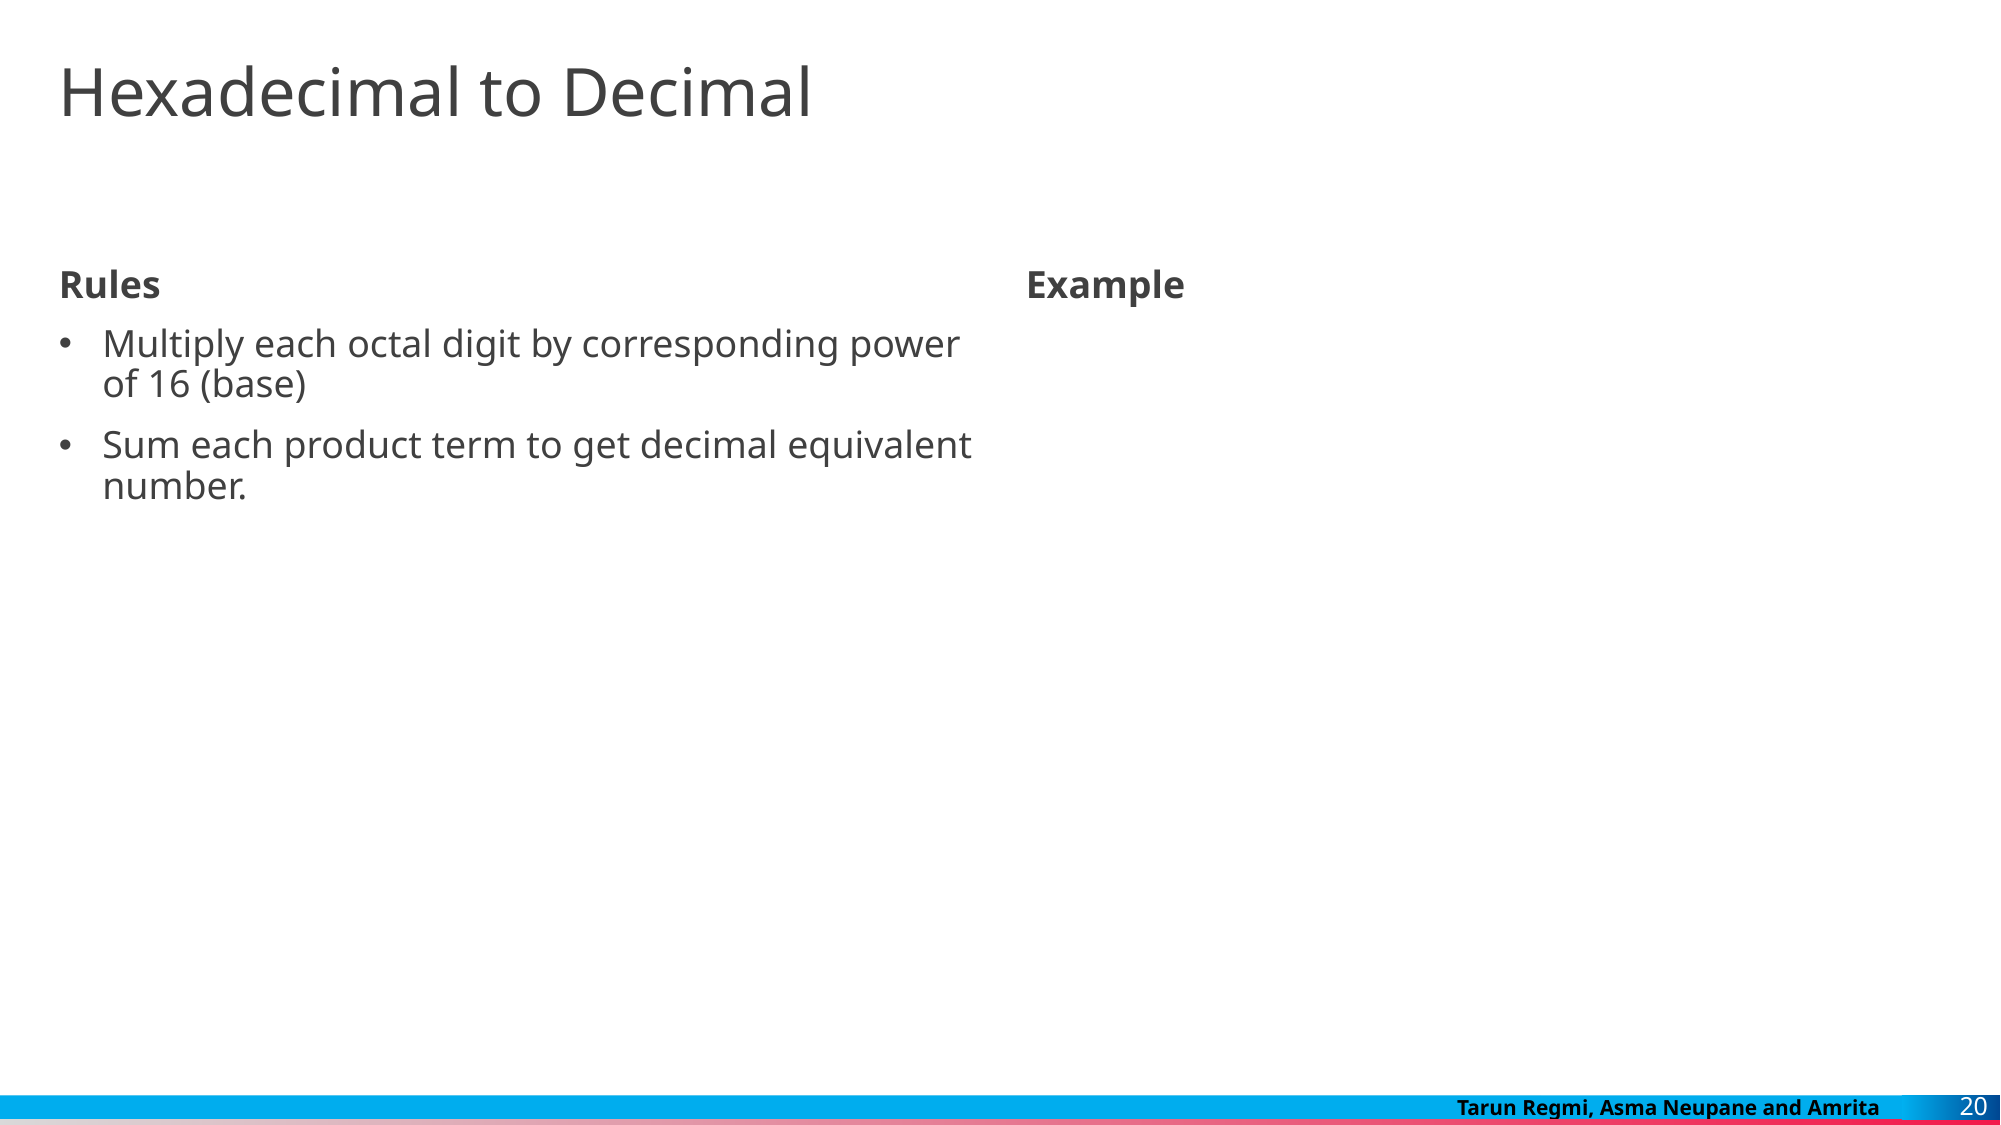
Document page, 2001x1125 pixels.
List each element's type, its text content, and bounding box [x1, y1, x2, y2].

title Hexadecimal to Decimal [59, 59, 1942, 148]
list Example [1025, 265, 1942, 325]
list Multiply each octal digit by corresponding power of 16 (base) Sum each product term to get decimal equivalent number. [59, 325, 975, 1004]
list Rules [59, 265, 975, 325]
slide_number 20 [1901, 1095, 2000, 1120]
